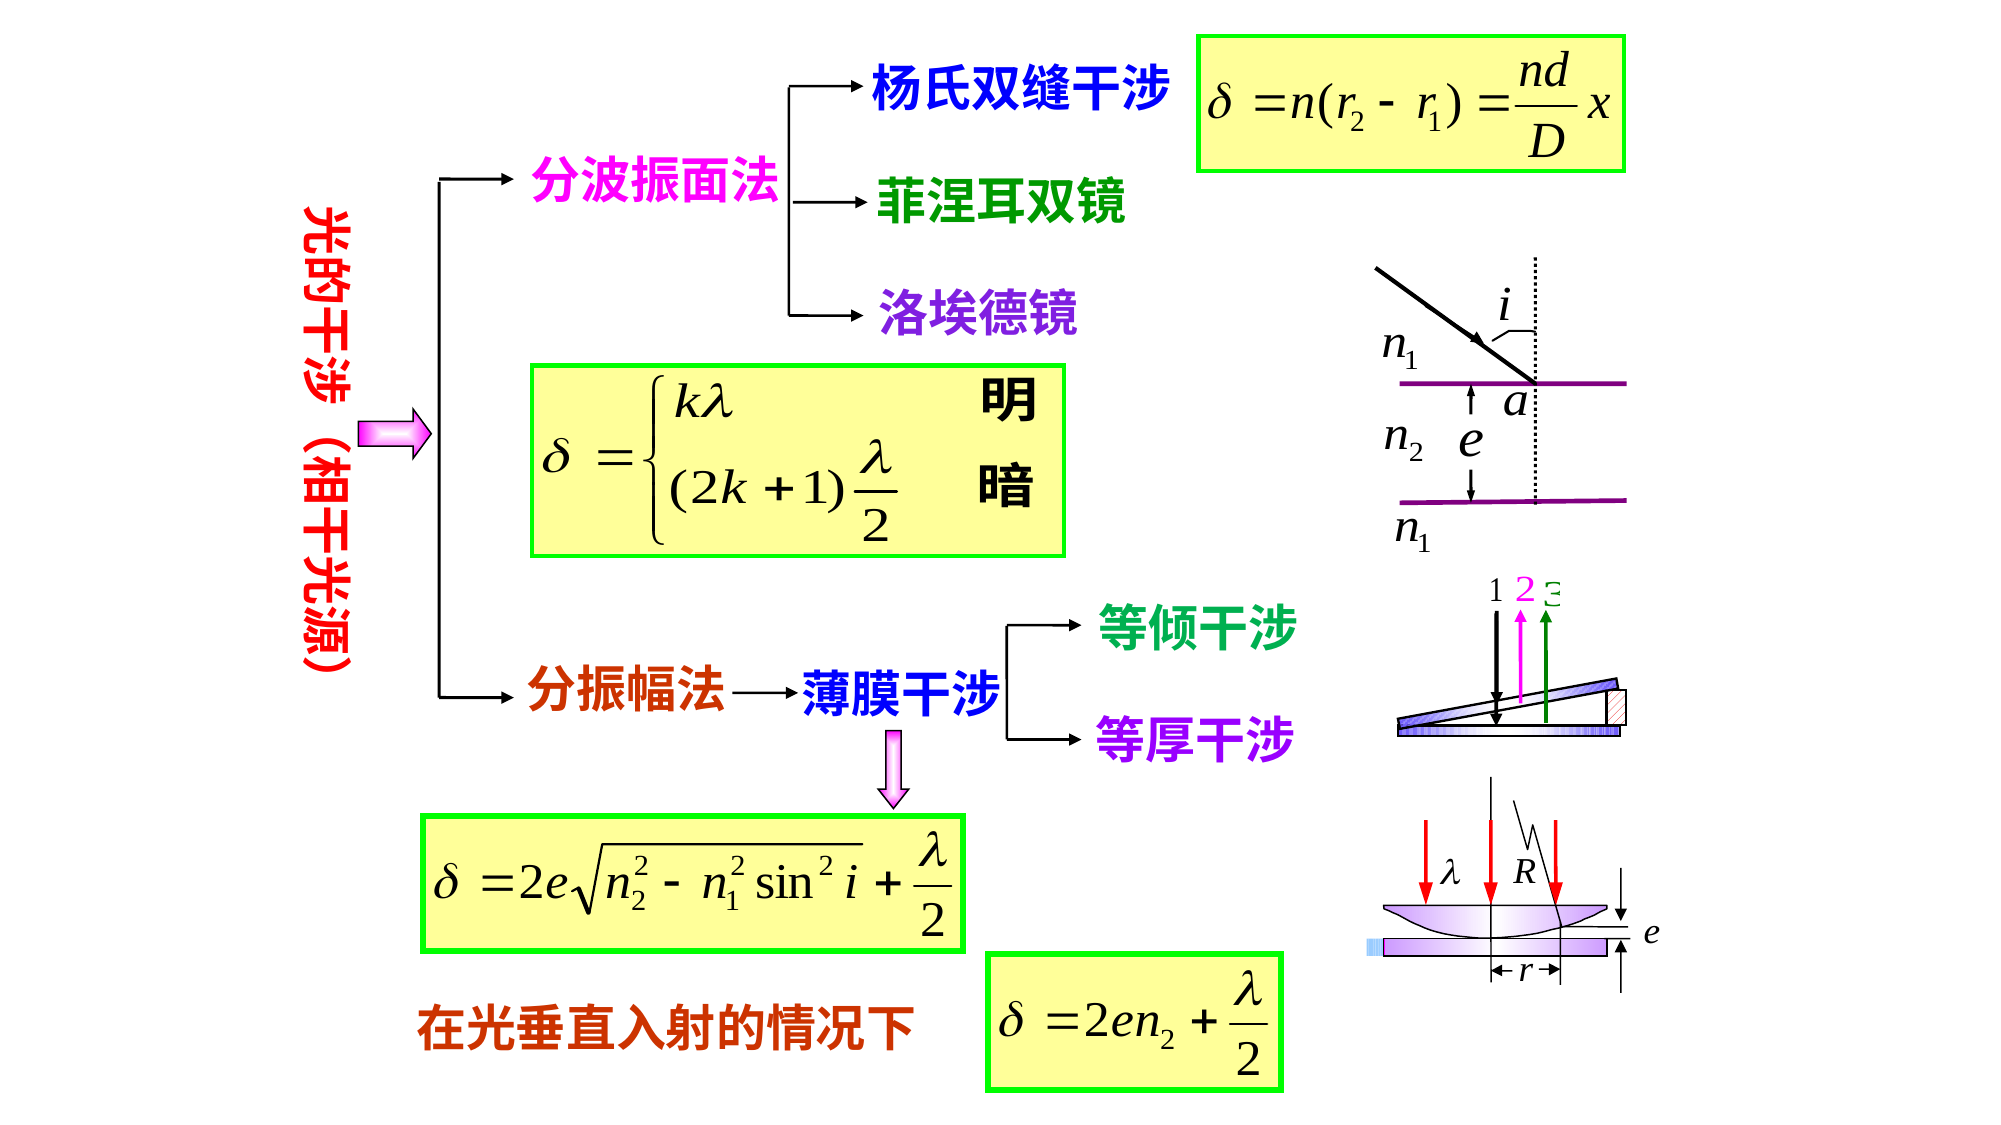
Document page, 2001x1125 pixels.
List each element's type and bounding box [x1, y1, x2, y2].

text_box [275, 183, 432, 727]
text_box [516, 141, 787, 217]
text_box [1083, 589, 1314, 664]
text_box [788, 48, 1187, 349]
text_box [397, 957, 1278, 1087]
text_box [1373, 257, 1670, 994]
text_box [425, 818, 961, 949]
text_box [1200, 38, 1622, 170]
text_box [438, 179, 1311, 809]
text_box [534, 367, 1063, 554]
